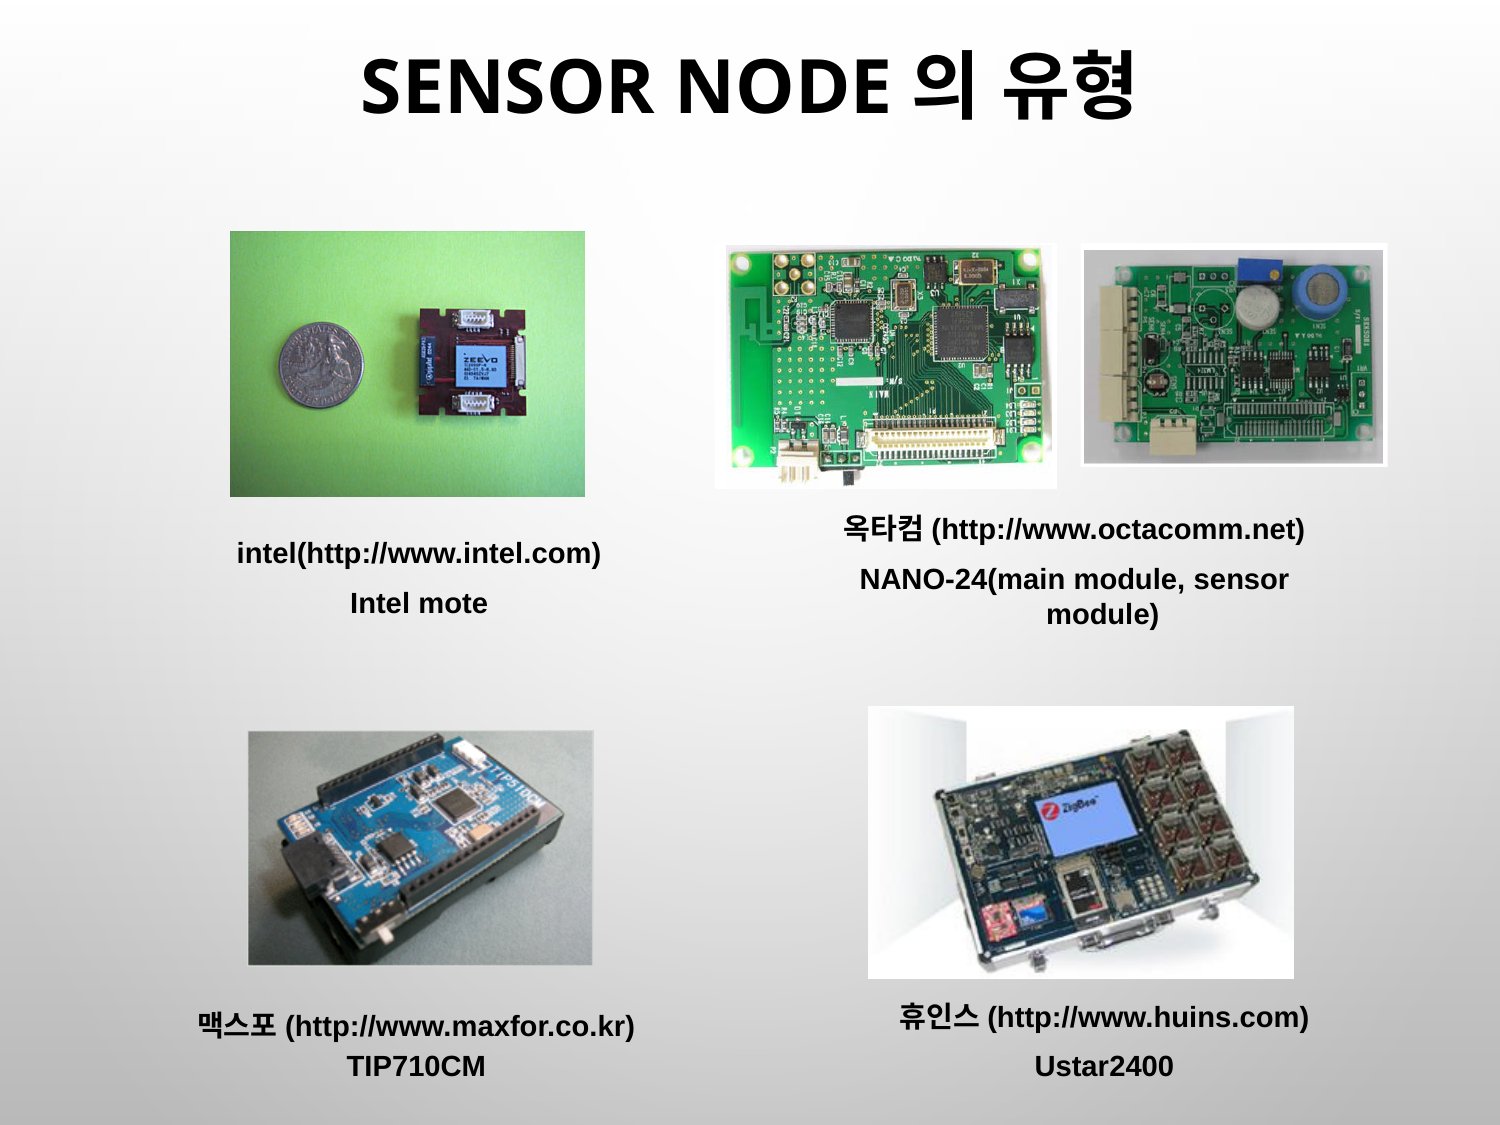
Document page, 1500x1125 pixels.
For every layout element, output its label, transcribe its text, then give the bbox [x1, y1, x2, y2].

picture [0, 0, 1500, 1125]
text_box 옥타컴(http://www.octacomm.net) NANO-24(main module, sensor module) [797, 503, 1353, 638]
text_box intel(http://www.intel.com) Intel mote [206, 527, 632, 627]
title Sensor Node의 유형 [262, 18, 1238, 161]
text_box 맥스포(http://www.maxfor.co.kr) TIP710CM [177, 999, 656, 1090]
text_box 휴인스(http://www.huins.com) Ustar2400 [868, 990, 1341, 1090]
